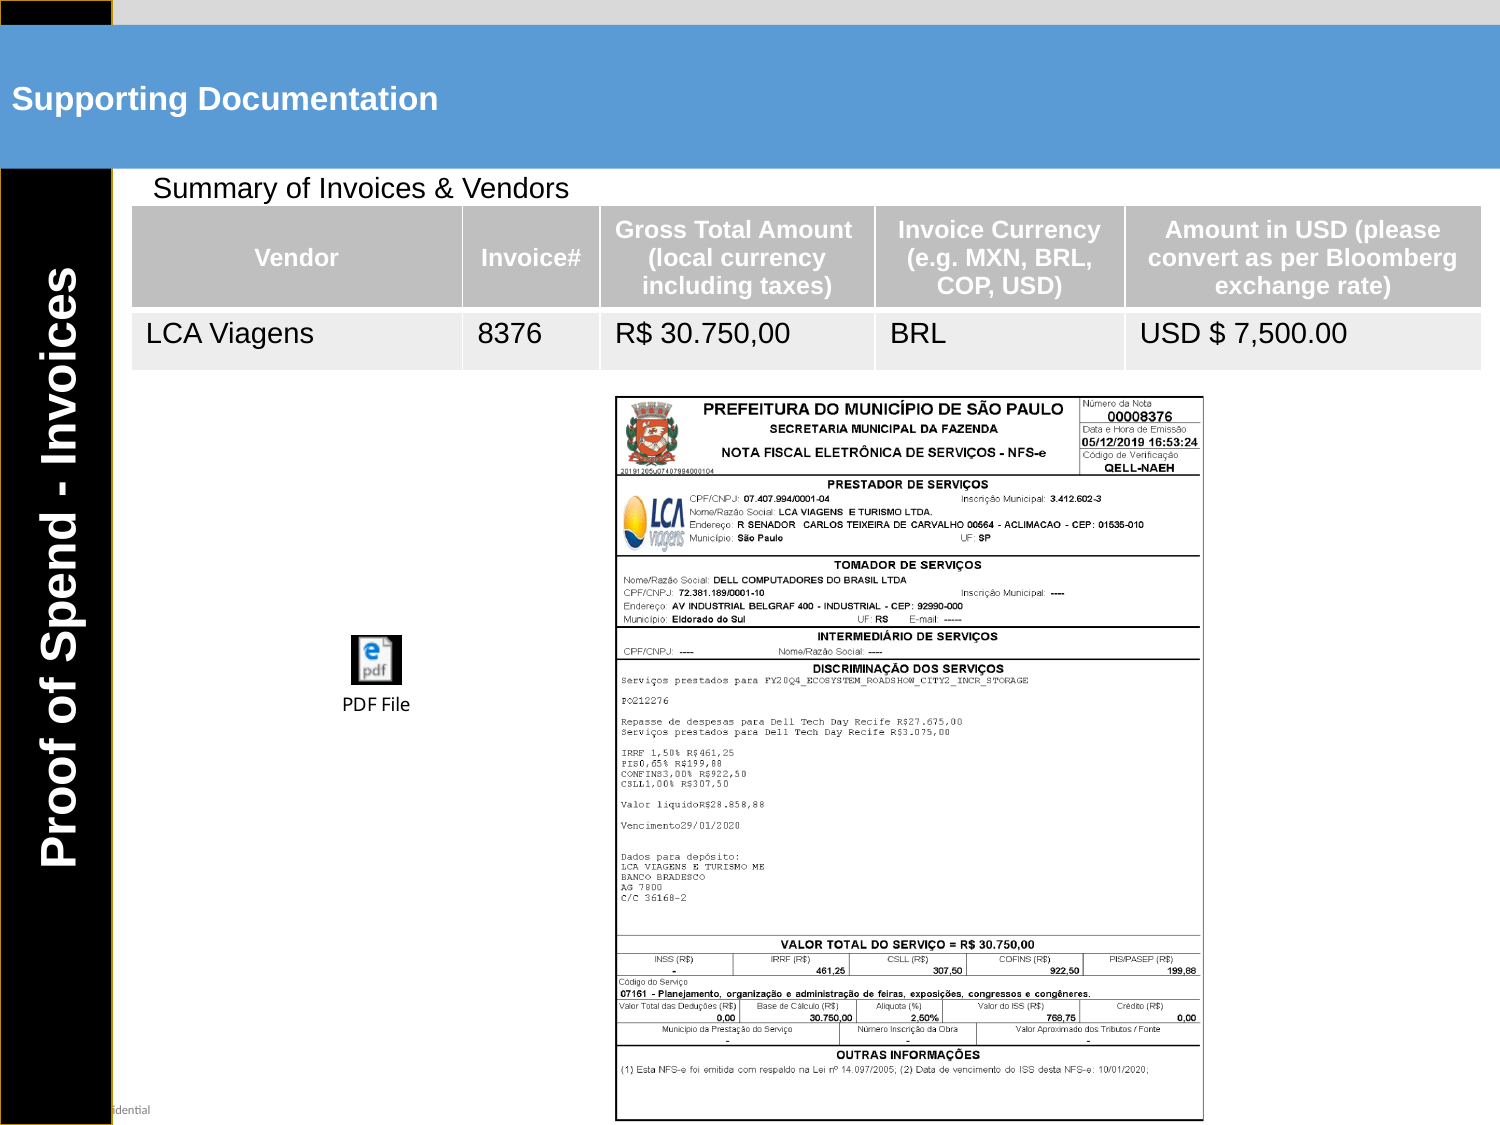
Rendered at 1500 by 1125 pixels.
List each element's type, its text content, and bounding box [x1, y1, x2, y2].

table_header Invoice Currency (e.g. MXN, BRL, COP, USD) [876, 206, 1124, 307]
text_box [0, 169, 113, 1125]
table_cell 8376 [463, 313, 599, 370]
table_cell USD $ 7,500.00 [1126, 313, 1481, 370]
text_box [0, 0, 113, 24]
table_header Vendor [132, 206, 462, 307]
text_box Supporting Documentation [0, 24, 1500, 169]
table_header Gross Total Amount (local currency including taxes) [601, 206, 874, 307]
table_cell LCA Viagens [132, 313, 462, 370]
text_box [301, 634, 452, 762]
text_box [113, 0, 1500, 24]
text_box Summary of Invoices & Vendors [138, 161, 586, 212]
table_header Amount in USD (please convert as per Bloomberg exchange rate) [1126, 206, 1481, 307]
table_cell R$ 30.750,00 [601, 313, 874, 370]
text_box Proof of Spend - Invoices [18, 251, 94, 885]
picture [612, 392, 1207, 1125]
table_header Invoice# [463, 206, 599, 307]
table_cell BRL [876, 313, 1124, 370]
